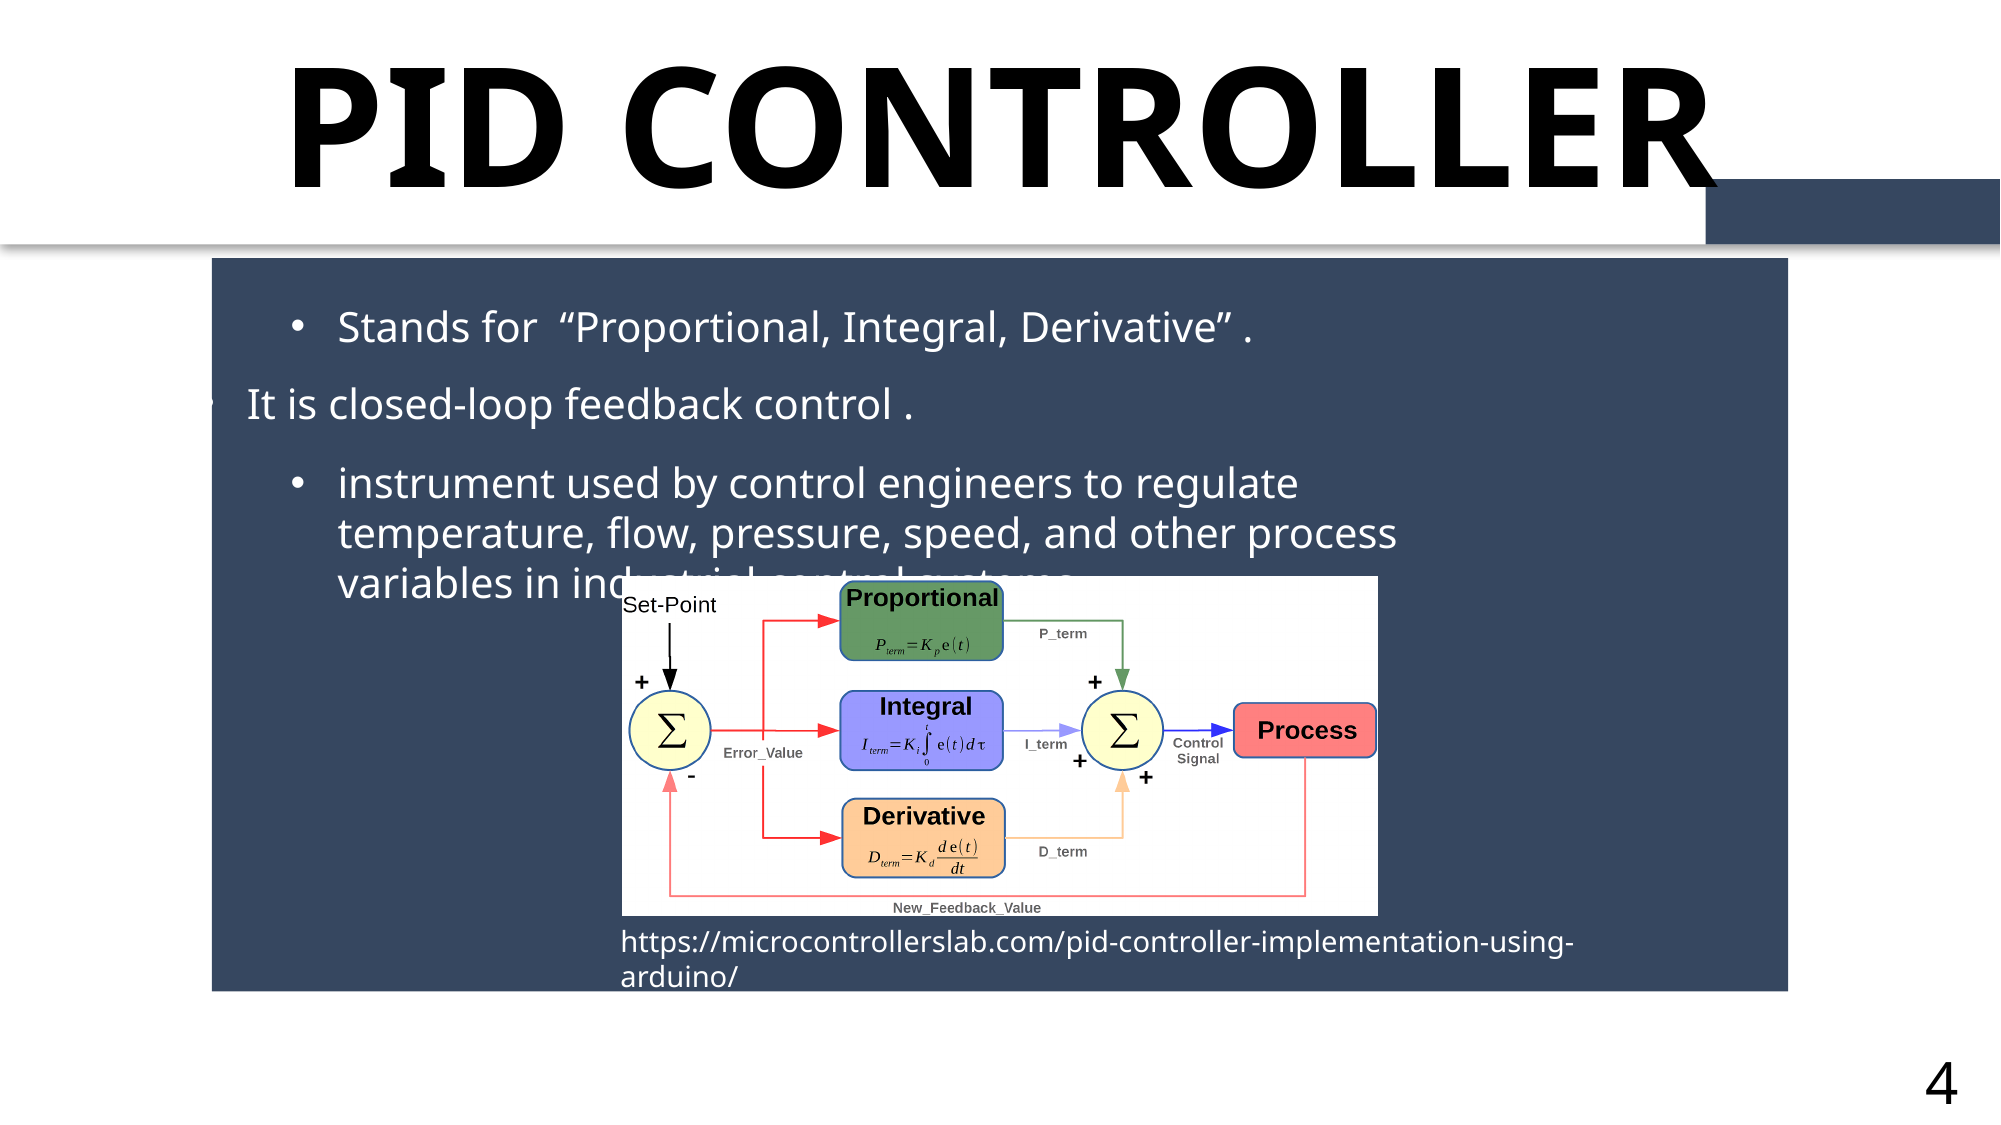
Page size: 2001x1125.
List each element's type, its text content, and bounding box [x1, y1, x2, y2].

text_box Stands for “Proportional, Integral, Derivative” . [275, 293, 1307, 358]
text_box https://microcontrollerslab.com/pid-controller-implementation-using-arduino/ [605, 915, 1637, 1001]
text_box PID CONTROLLER [265, 13, 1735, 229]
text_box [1704, 178, 2000, 246]
text_box 4 [1911, 1039, 2000, 1124]
picture [621, 576, 1379, 917]
text_box [0, 0, 2000, 246]
text_box instrument used by control engineers to regulate temperature, flow, pressure, speed, and other process variables in industrial control systems. [275, 449, 1536, 615]
text_box It is closed-loop feedback control . [185, 370, 930, 435]
text_box [210, 259, 1790, 993]
